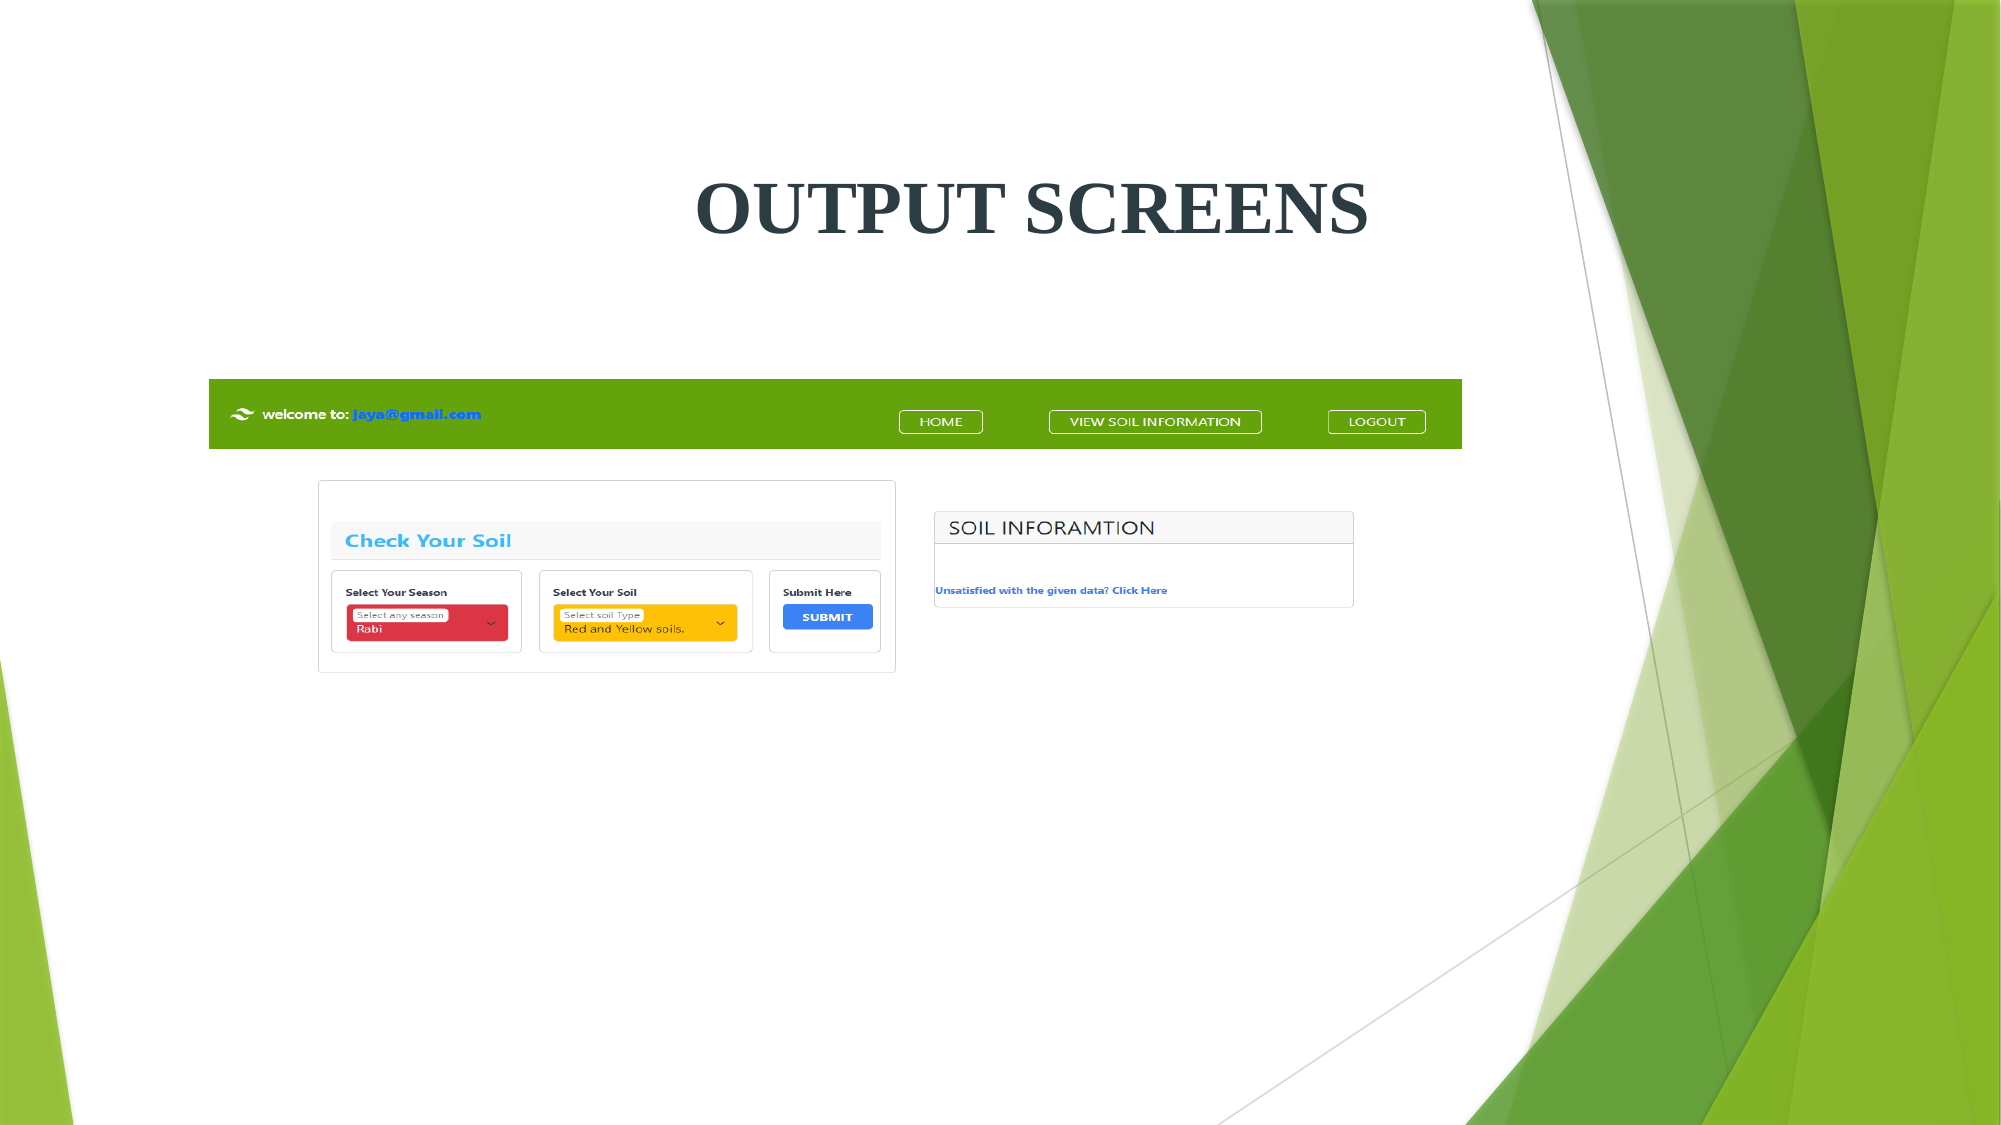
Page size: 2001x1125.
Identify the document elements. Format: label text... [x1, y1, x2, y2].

text_box OUTPUT SCREENS [252, 88, 1663, 242]
picture [208, 379, 1462, 929]
